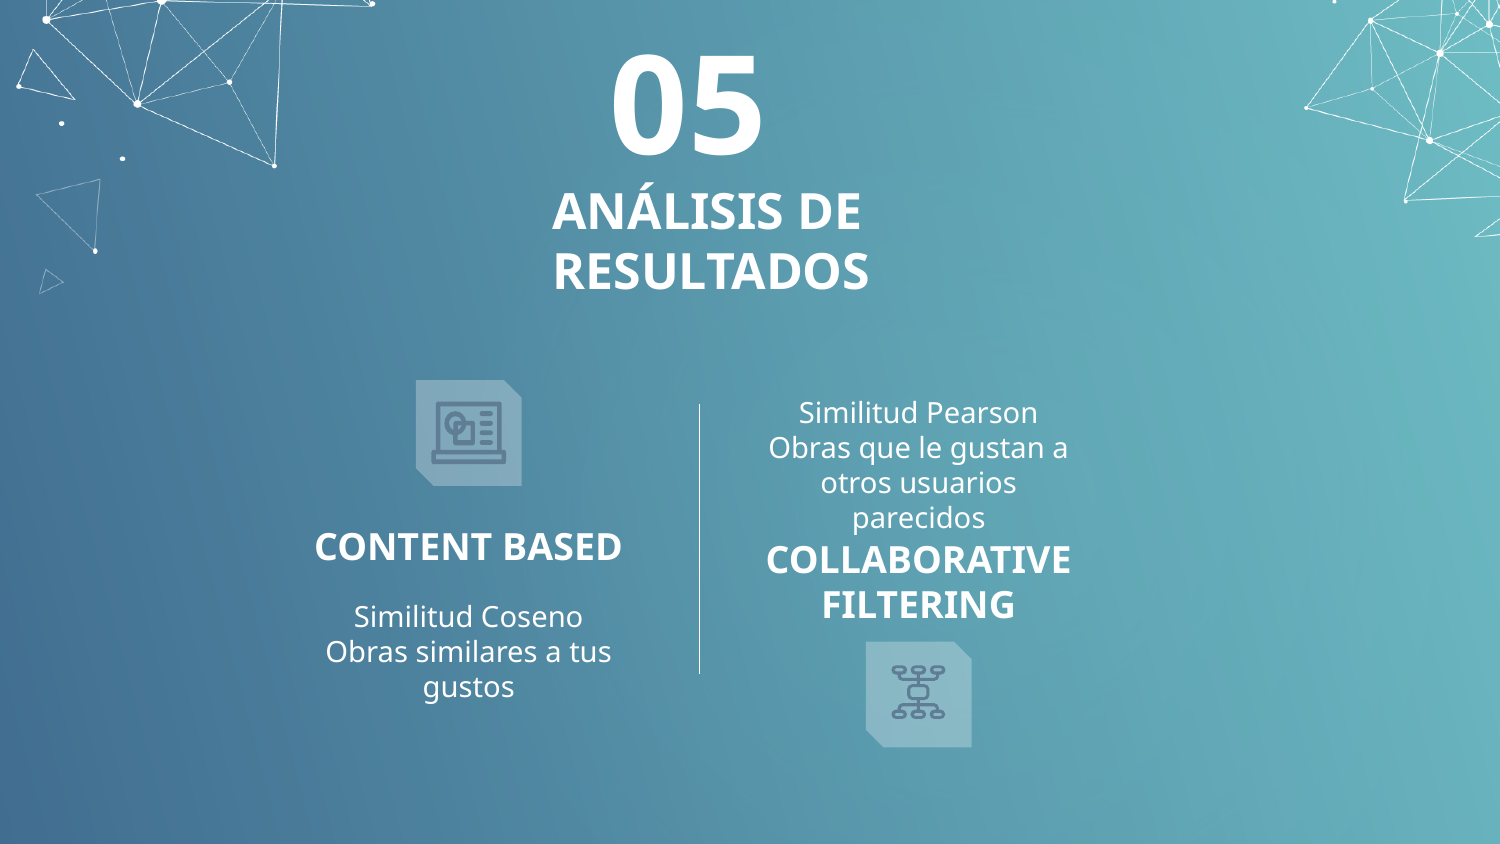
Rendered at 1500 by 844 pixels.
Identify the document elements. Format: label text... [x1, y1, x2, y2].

text_box [415, 380, 522, 486]
text_box [865, 641, 972, 748]
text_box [431, 401, 507, 465]
picture [0, 0, 1500, 844]
title ANÁLISIS DE RESULTADOS [537, 81, 1390, 397]
title COLLABORATIVE FILTERING [704, 570, 1138, 641]
text_box 05 [595, 37, 1084, 162]
subtitle Similitud Pearson Obras que le gustan a otros usuarios parecidos [736, 397, 1101, 544]
subtitle Similitud Coseno Obras similares a tus gustos [300, 583, 638, 748]
title CONTENT BASED [249, 512, 688, 583]
text_box [891, 665, 946, 719]
